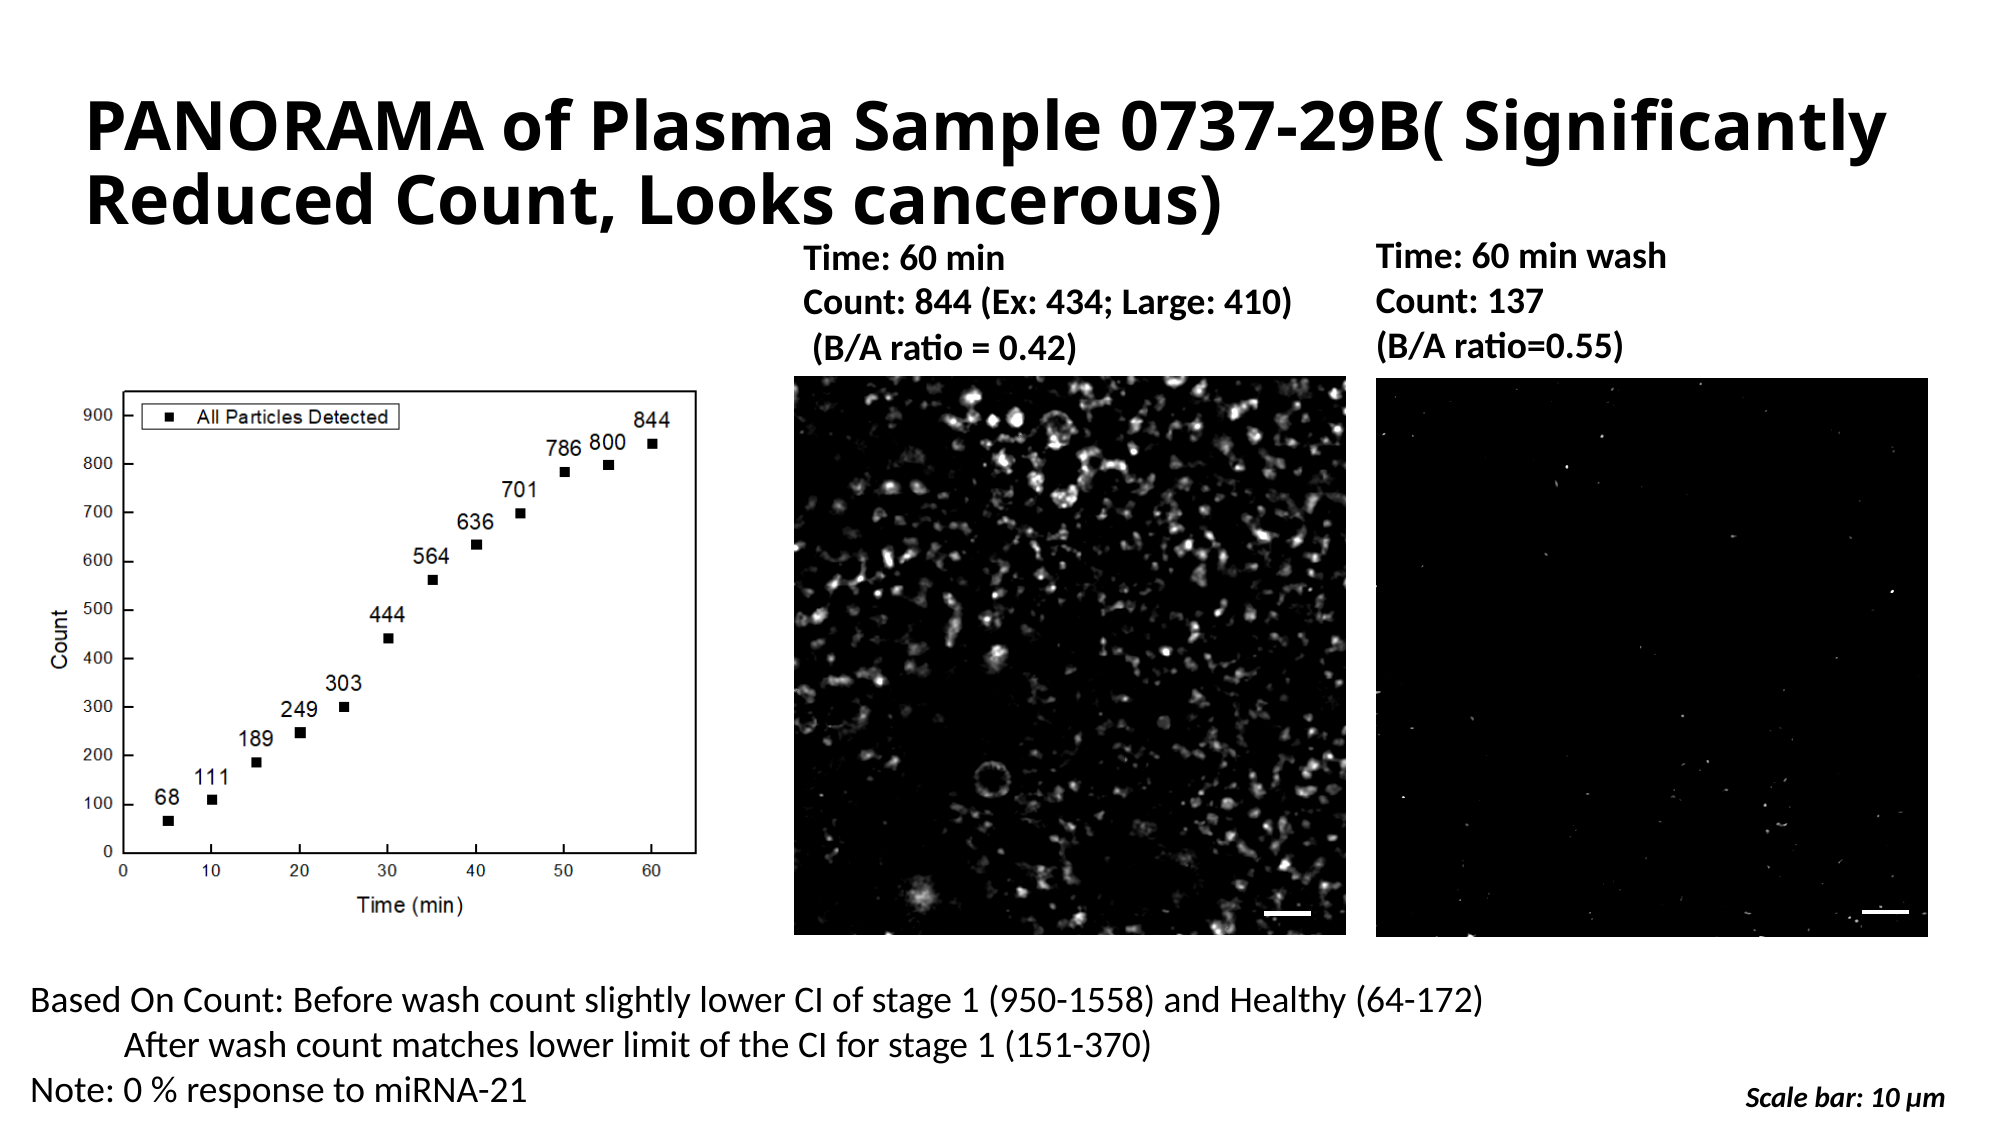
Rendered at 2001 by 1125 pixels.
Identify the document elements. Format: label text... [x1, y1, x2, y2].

text_box PANORAMA of Plasma Sample 0737-29B( Significantly Reduced Count, Looks cancerous) [70, 82, 2000, 249]
text_box Based On Count: Before wash count slightly lower CI of stage 1 (950-1558) and Healthy (64-172) After wash count matches lower limit of the CI for stage 1 (151-370) Note: 0 % response to miRNA-21 [15, 967, 1833, 1125]
text_box Time: 60 min Count: 844 (Ex: 434; Large: 410) (B/A ratio = 0.42) [788, 225, 1312, 375]
text_box Time: 60 min wash Count: 137 (B/A ratio=0.55) [1361, 223, 1862, 509]
picture [794, 376, 1346, 935]
picture [1376, 378, 1928, 937]
picture [39, 380, 700, 939]
text_box Scale bar: 10 µm [1833, 1070, 2000, 1121]
